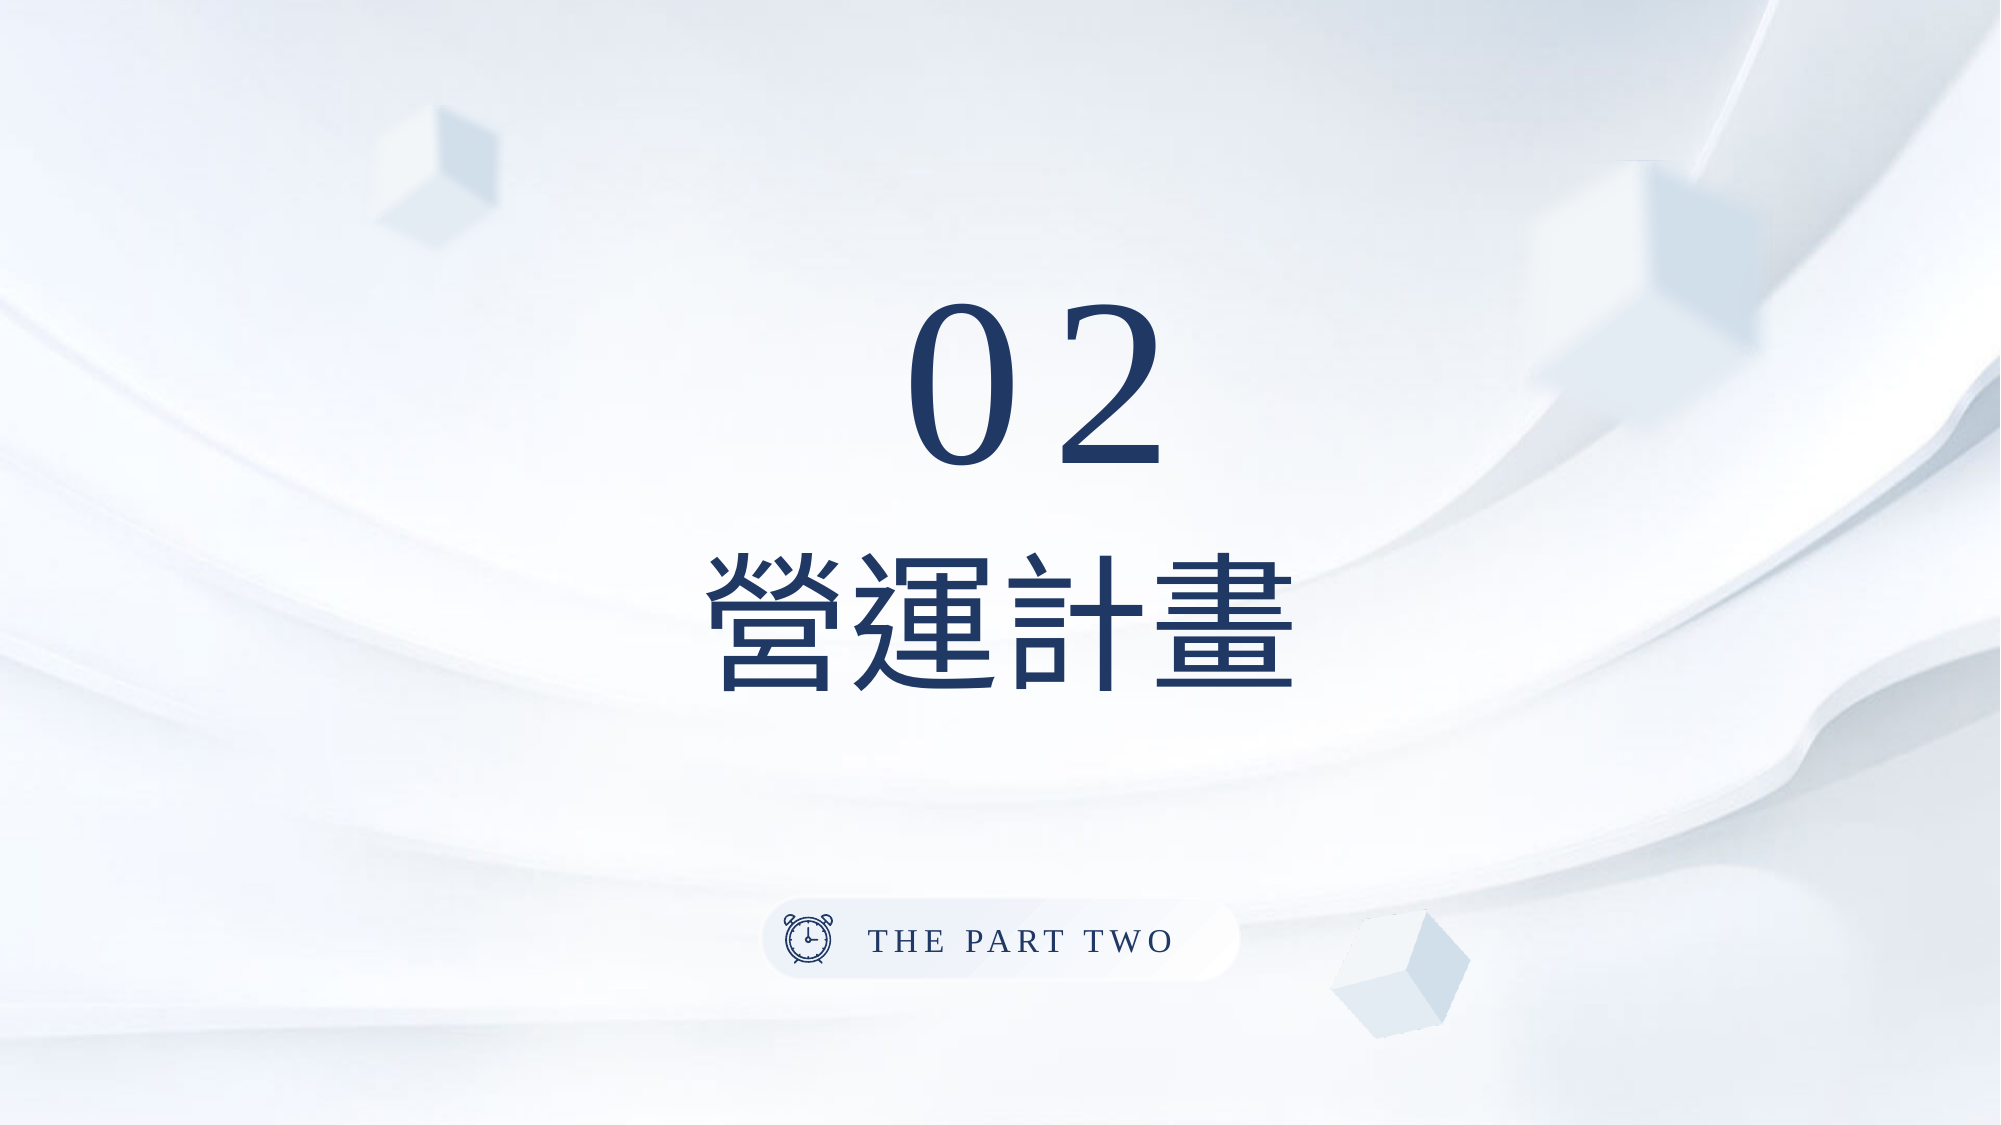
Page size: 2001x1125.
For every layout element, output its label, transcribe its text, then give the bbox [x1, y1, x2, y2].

picture [0, 0, 2000, 1125]
text_box [760, 896, 1240, 981]
text_box 營運計畫 [320, 522, 1680, 717]
text_box 02 [763, 216, 1237, 519]
text_box [783, 914, 833, 964]
text_box THE PART TWO [860, 916, 1180, 964]
